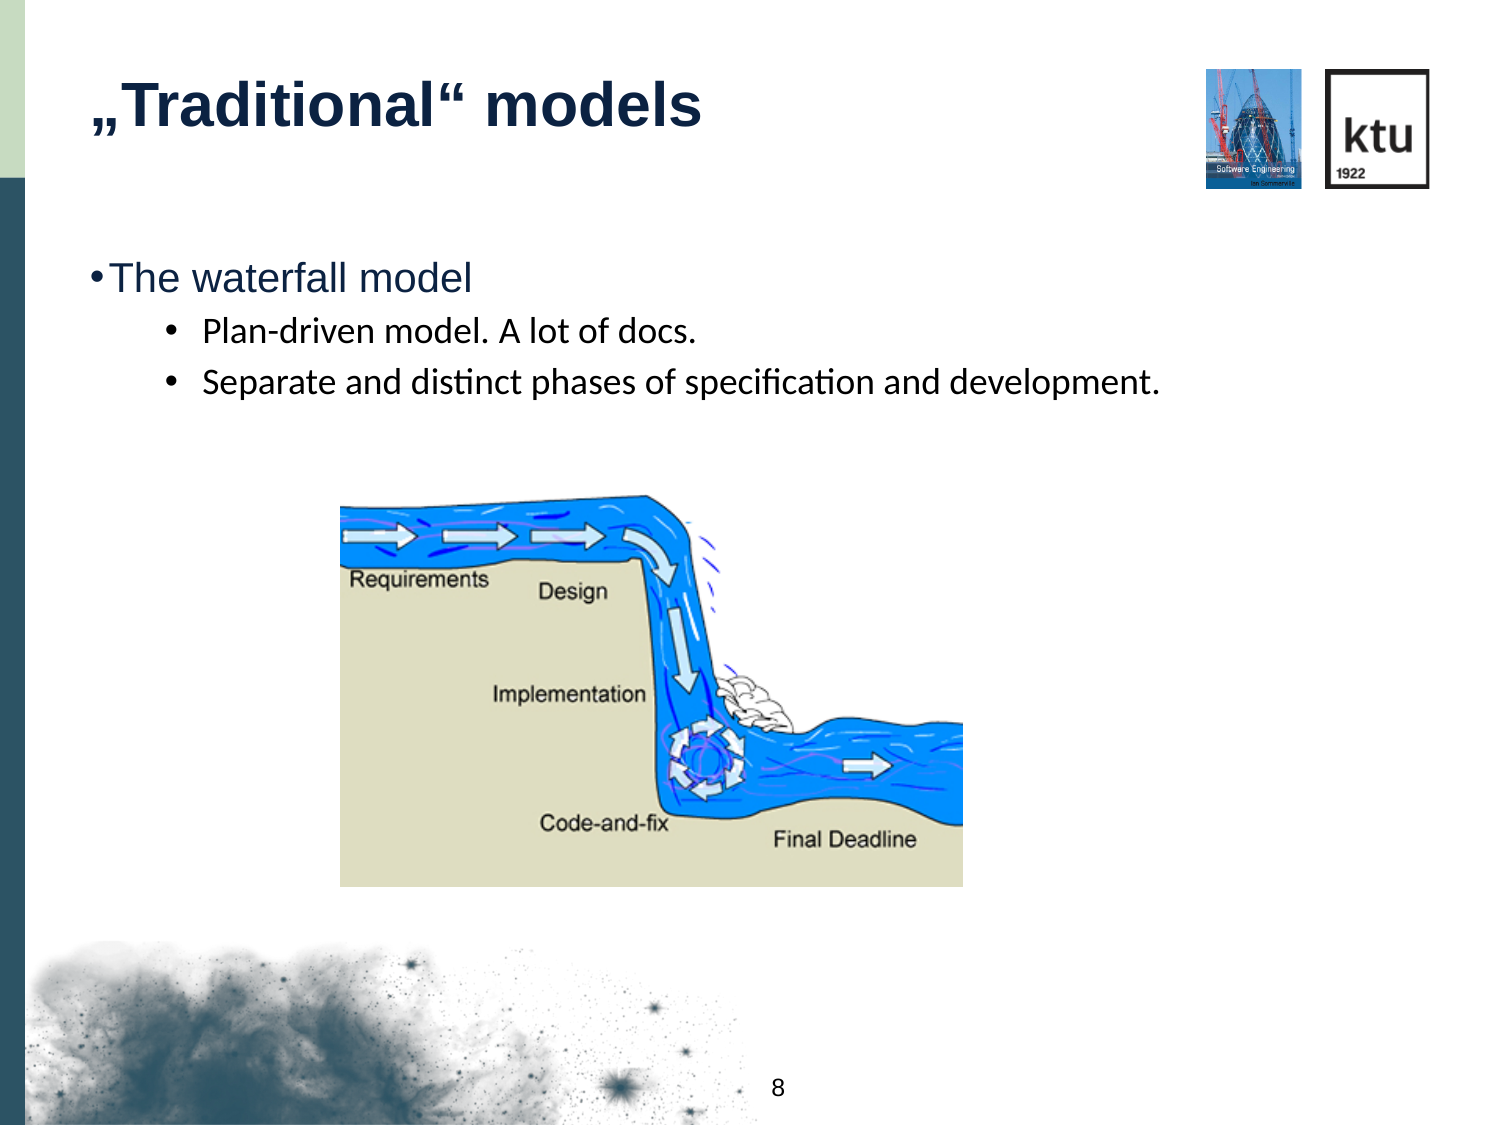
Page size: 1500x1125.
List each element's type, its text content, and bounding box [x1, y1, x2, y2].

picture [25, 941, 760, 1124]
picture [340, 494, 963, 887]
list The waterfall model Plan-driven model. A lot of docs. Separate and distinct phases of specification and development. [75, 243, 1425, 984]
list „Traditional“ models [75, 69, 1206, 171]
picture [1206, 69, 1302, 189]
